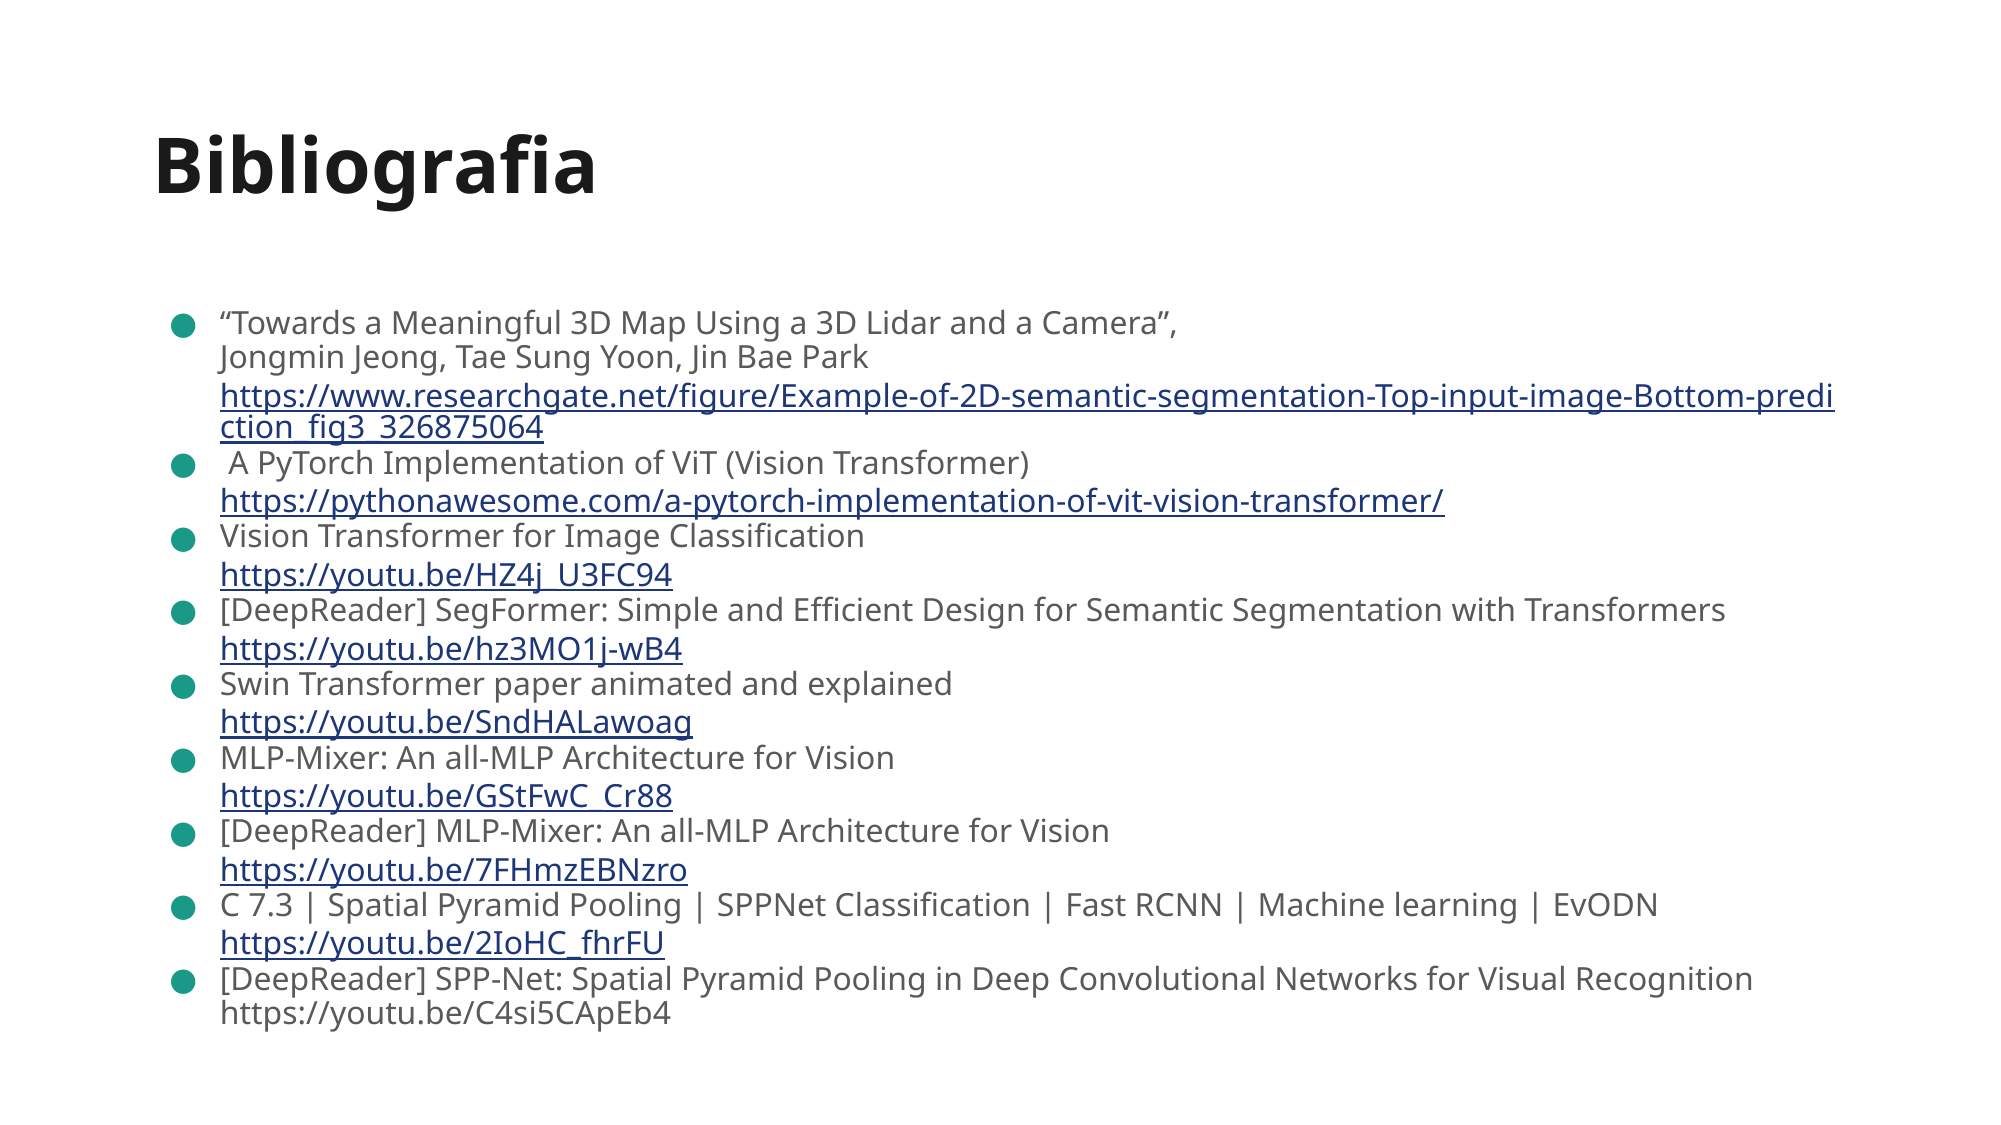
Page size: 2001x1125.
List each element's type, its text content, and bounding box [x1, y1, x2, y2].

list “Towards a Meaningful 3D Map Using a 3D Lidar and a Camera”, Jongmin Jeong, Tae Sung Yoon, Jin Bae Park https://www.researchgate.net/figure/Example-of-2D-semantic-segmentation-Top-input-image-Bottom-prediction_fig3_326875064 A PyTorch Implementation of ViT (Vision Transformer) https://pythonawesome.com/a-pytorch-implementation-of-vit-vision-transformer/ Vision Transformer for Image Classification https://youtu.be/HZ4j_U3FC94 [DeepReader] SegFormer: Simple and Efficient Design for Semantic Segmentation with Transformers https://youtu.be/hz3MO1j-wB4 Swin Transformer paper animated and explained https://youtu.be/SndHALawoag MLP-Mixer: An all-MLP Architecture for Vision https://youtu.be/GStFwC_Cr88 [DeepReader] MLP-Mixer: An all-MLP Architecture for Vision https://youtu.be/7FHmzEBNzro C 7.3 | Spatial Pyramid Pooling | SPPNet Classification | Fast RCNN | Machine learning | EvODN https://youtu.be/2IoHC_fhrFU [DeepReader] SPP-Net: Spatial Pyramid Pooling in Deep Convolutional Networks for Visual Recognition https://youtu.be/C4si5CApEb4 [137, 299, 1863, 1014]
title Bibliografia [137, 59, 1863, 278]
